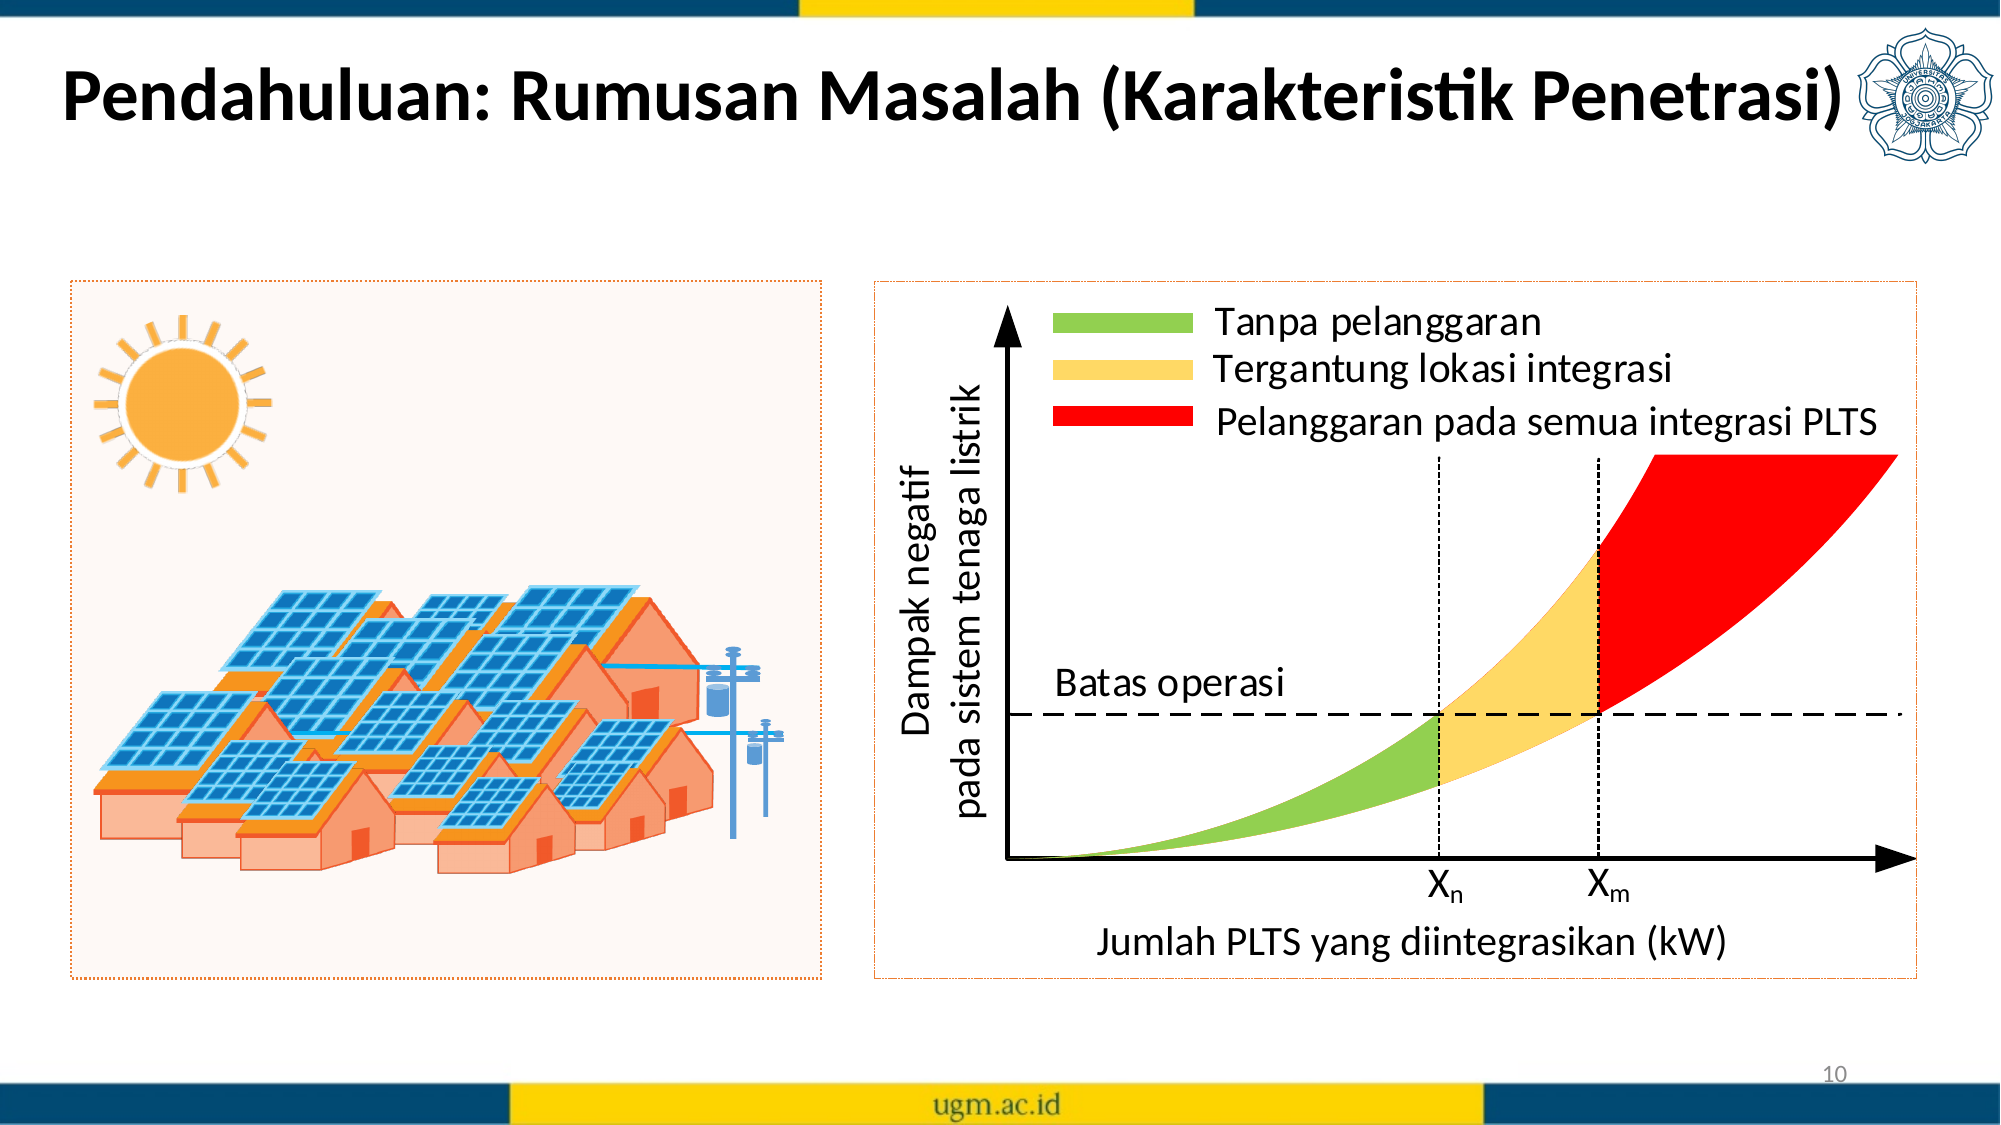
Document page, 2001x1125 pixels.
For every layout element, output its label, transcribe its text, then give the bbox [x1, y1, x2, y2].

picture [0, 0, 2000, 1125]
text_box [737, 652, 743, 659]
text_box [743, 671, 763, 676]
text_box [759, 718, 773, 724]
text_box [772, 729, 786, 736]
text_box [745, 742, 763, 766]
text_box [724, 645, 743, 653]
text_box [743, 665, 763, 673]
text_box [70, 280, 822, 980]
text_box [705, 682, 730, 718]
title Pendahuluan: Rumusan Masalah (Karakteristik Penetrasi) [47, 31, 1948, 162]
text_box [629, 661, 733, 668]
text_box [772, 734, 786, 738]
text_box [734, 661, 760, 668]
text_box [746, 735, 760, 739]
text_box [704, 671, 724, 676]
text_box [724, 652, 730, 659]
slide_number 10 [1412, 1042, 1863, 1103]
text_box [704, 668, 723, 672]
